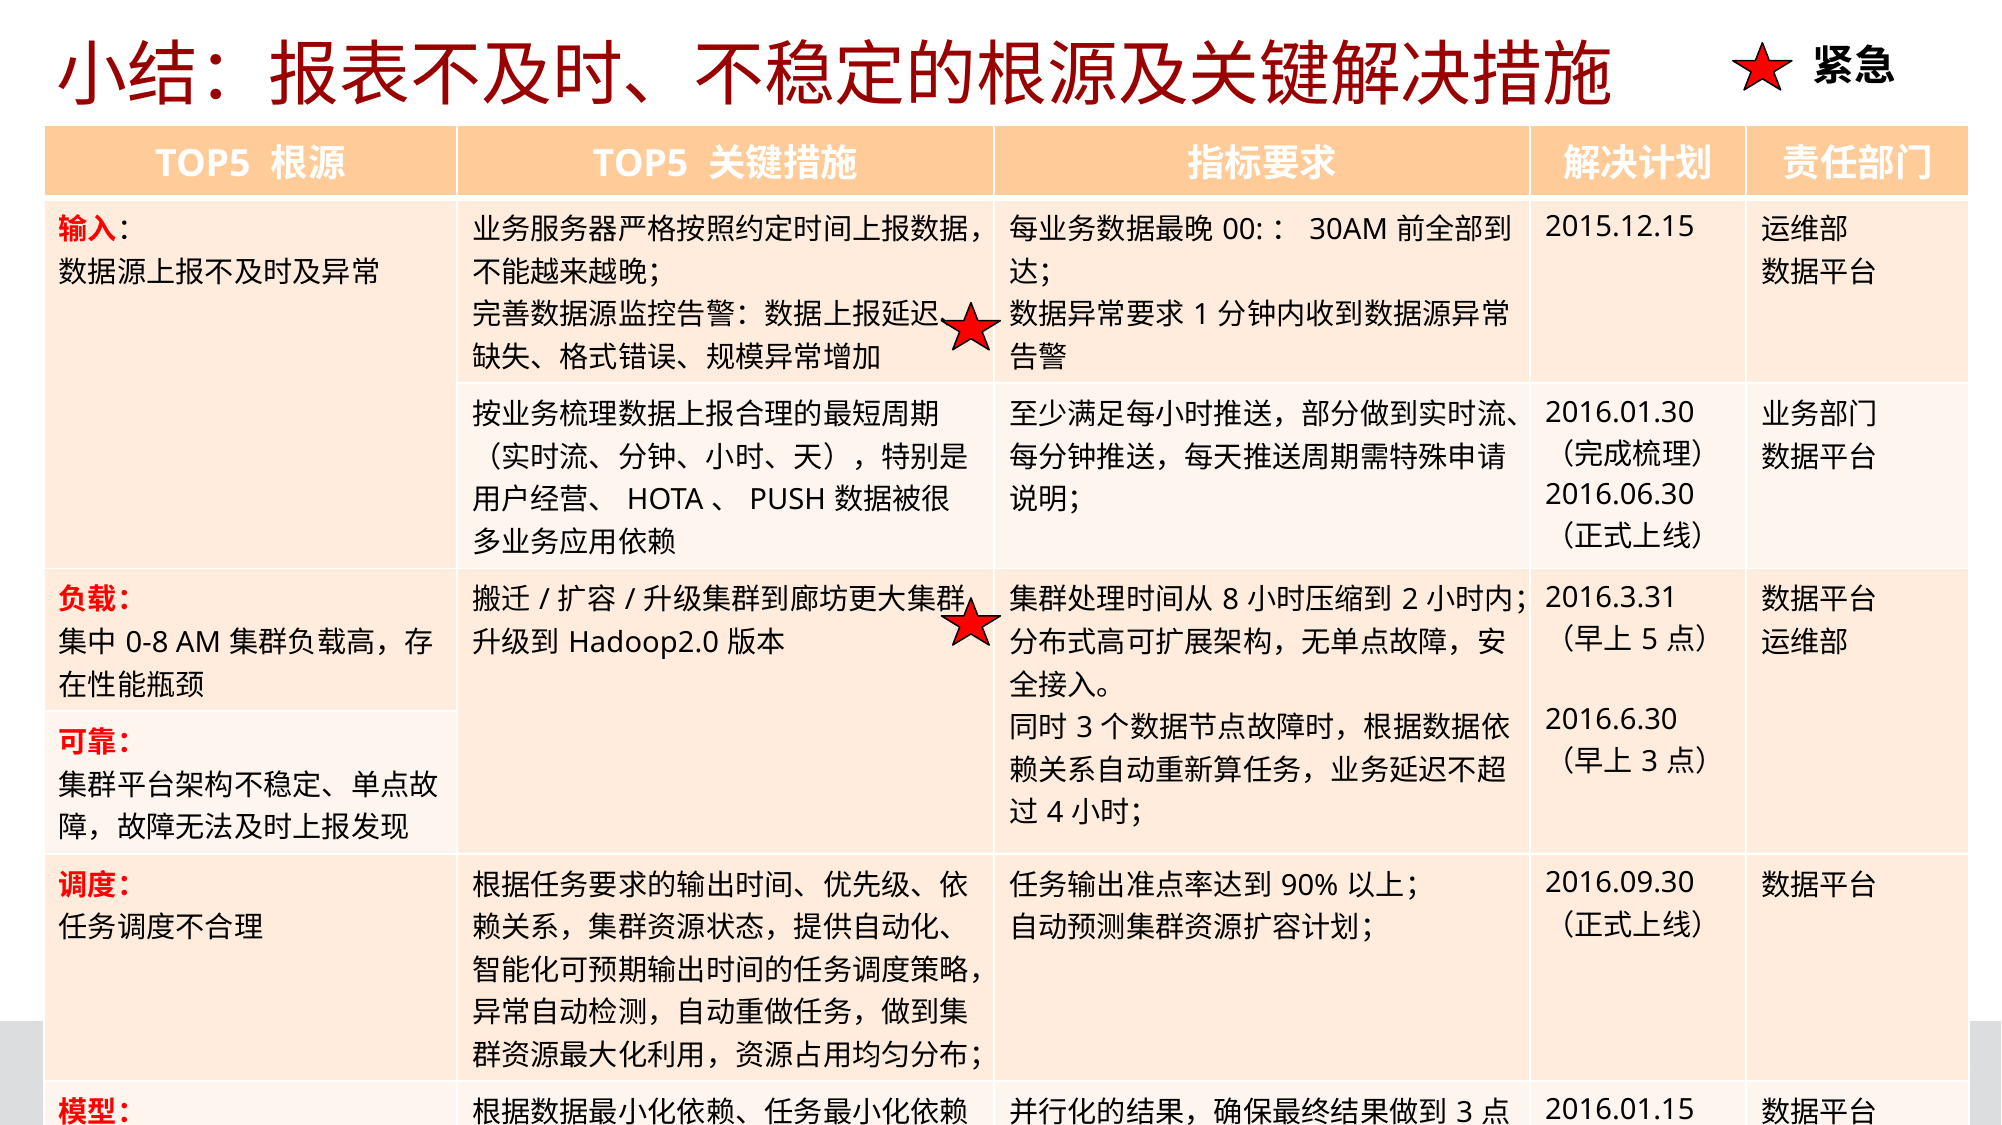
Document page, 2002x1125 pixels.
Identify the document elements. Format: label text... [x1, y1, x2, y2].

table_cell 至少满足每小时推送，部分做到实时流、每分钟推送，每天推送周期需特殊申请说明； [995, 384, 1529, 568]
table_cell 根据任务要求的输出时间、优先级、依赖关系，集群资源状态，提供自动化、智能化可预期输出时间的任务调度策略，异常自动检测，自动重做任务，做到集群资源最大化利用，资源占用均匀分布； [458, 855, 993, 1080]
table_header TOP5 根源 [45, 126, 456, 195]
picture [1970, 1021, 2002, 1125]
table_cell 可靠： 集群平台架构不稳定、单点故障，故障无法及时上报发现 [45, 712, 456, 853]
table_cell 业务服务器严格按照约定时间上报数据，不能越来越晚； 完善数据源监控告警：数据上报延迟、缺失、格式错误、规模异常增加 [458, 201, 993, 382]
table_cell 数据平台 [1747, 855, 1968, 1080]
text_box [1732, 42, 1792, 90]
table_cell 2016.01.15 （完成梳理） 2016.06.30 （2小时内） [1531, 1082, 1745, 1125]
table_cell 负载： 集中0-8 AM集群负载高，存在性能瓶颈 [45, 569, 456, 710]
table_cell 2016.3.31 （早上5点） 2016.6.30 （早上3点） [1531, 569, 1745, 853]
table_cell 模型： 任务依赖关系复杂，并行化程度低 [45, 1082, 456, 1125]
table_cell 业务部门 数据平台 [1747, 384, 1968, 568]
table_cell 集群处理时间从8小时压缩到2小时内； 分布式高可扩展架构，无单点故障，安全接入。 同时3个数据节点故障时，根据数据依赖关系自动重新算任务，业务延迟不超过4小时； [995, 569, 1529, 853]
table_cell 2016.01.30 （完成梳理） 2016.06.30 （正式上线） [1531, 384, 1745, 568]
table_cell 输入： 数据源上报不及时及异常 [45, 201, 456, 568]
table_cell 2016.09.30 （正式上线） [1531, 855, 1745, 1080]
table_cell 数据平台 运维部 [1747, 569, 1968, 853]
table_cell 2015.12.15 [1531, 201, 1745, 382]
picture [0, 1021, 43, 1125]
title 小结：报表不及时、不稳定的根源及关键解决措施 [43, 0, 1903, 125]
table_header 责任部门 [1747, 126, 1968, 195]
table_header 指标要求 [995, 126, 1529, 195]
text_box [941, 302, 1001, 350]
table_cell 按业务梳理数据上报合理的最短周期（实时流、分钟、小时、天），特别是用户经营、HOTA、PUSH数据被很多业务应用依赖 [458, 384, 993, 568]
text_box [941, 597, 1001, 646]
table_cell 调度： 任务调度不合理 [45, 855, 456, 1080]
table_cell 并行化的结果，确保最终结果做到3点前输出； [995, 1082, 1529, 1125]
table_header 解决计划 [1531, 126, 1745, 195]
text_box 紧急 [1797, 30, 1911, 96]
table_cell 运维部 数据平台 [1747, 201, 1968, 382]
table_cell 根据数据最小化依赖、任务最小化依赖原则，梳理数据模型和重新划分任务； [458, 1082, 993, 1125]
table_cell 每业务数据最晚00:：30AM前全部到达； 数据异常要求1分钟内收到数据源异常告警 [995, 201, 1529, 382]
table_cell 搬迁/扩容/升级集群到廊坊更大集群 升级到Hadoop2.0版本 [458, 569, 993, 853]
table_cell 任务输出准点率达到90%以上； 自动预测集群资源扩容计划； [995, 855, 1529, 1080]
table_header TOP5 关键措施 [458, 126, 993, 195]
table_cell 数据平台 [1747, 1082, 1968, 1125]
